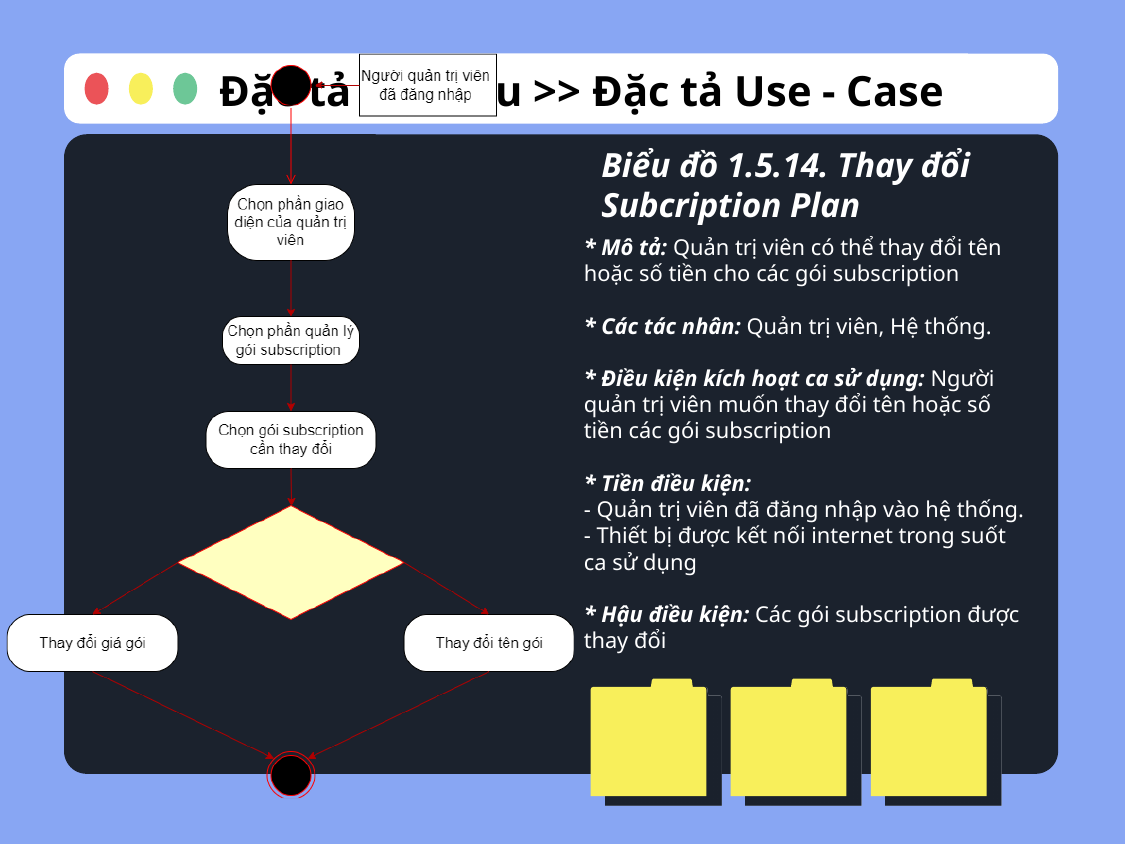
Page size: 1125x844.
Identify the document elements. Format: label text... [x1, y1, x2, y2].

text_box * Mô tả: Quản trị viên có thể thay đổi tên hoặc số tiền cho các gói subscription * Các tác nhân: Quản trị viên, Hệ thống. * Điều kiện kích hoạt ca sử dụng: Người quản trị viên muốn thay đổi tên hoặc số tiền các gói subscription * Tiền điều kiện: - Quản trị viên đã đăng nhập vào hệ thống. - Thiết bị được kết nối internet trong suốt ca sử dụng * Hậu điều kiện: Các gói subscription được thay đổi [580, 218, 1044, 707]
title Biểu đồ 1.5.14. Thay đổi Subcription Plan [586, 136, 1044, 218]
text_box Đặc tả yêu cầu >> Đặc tả Use - Case [208, 42, 1003, 137]
picture [6, 53, 575, 799]
